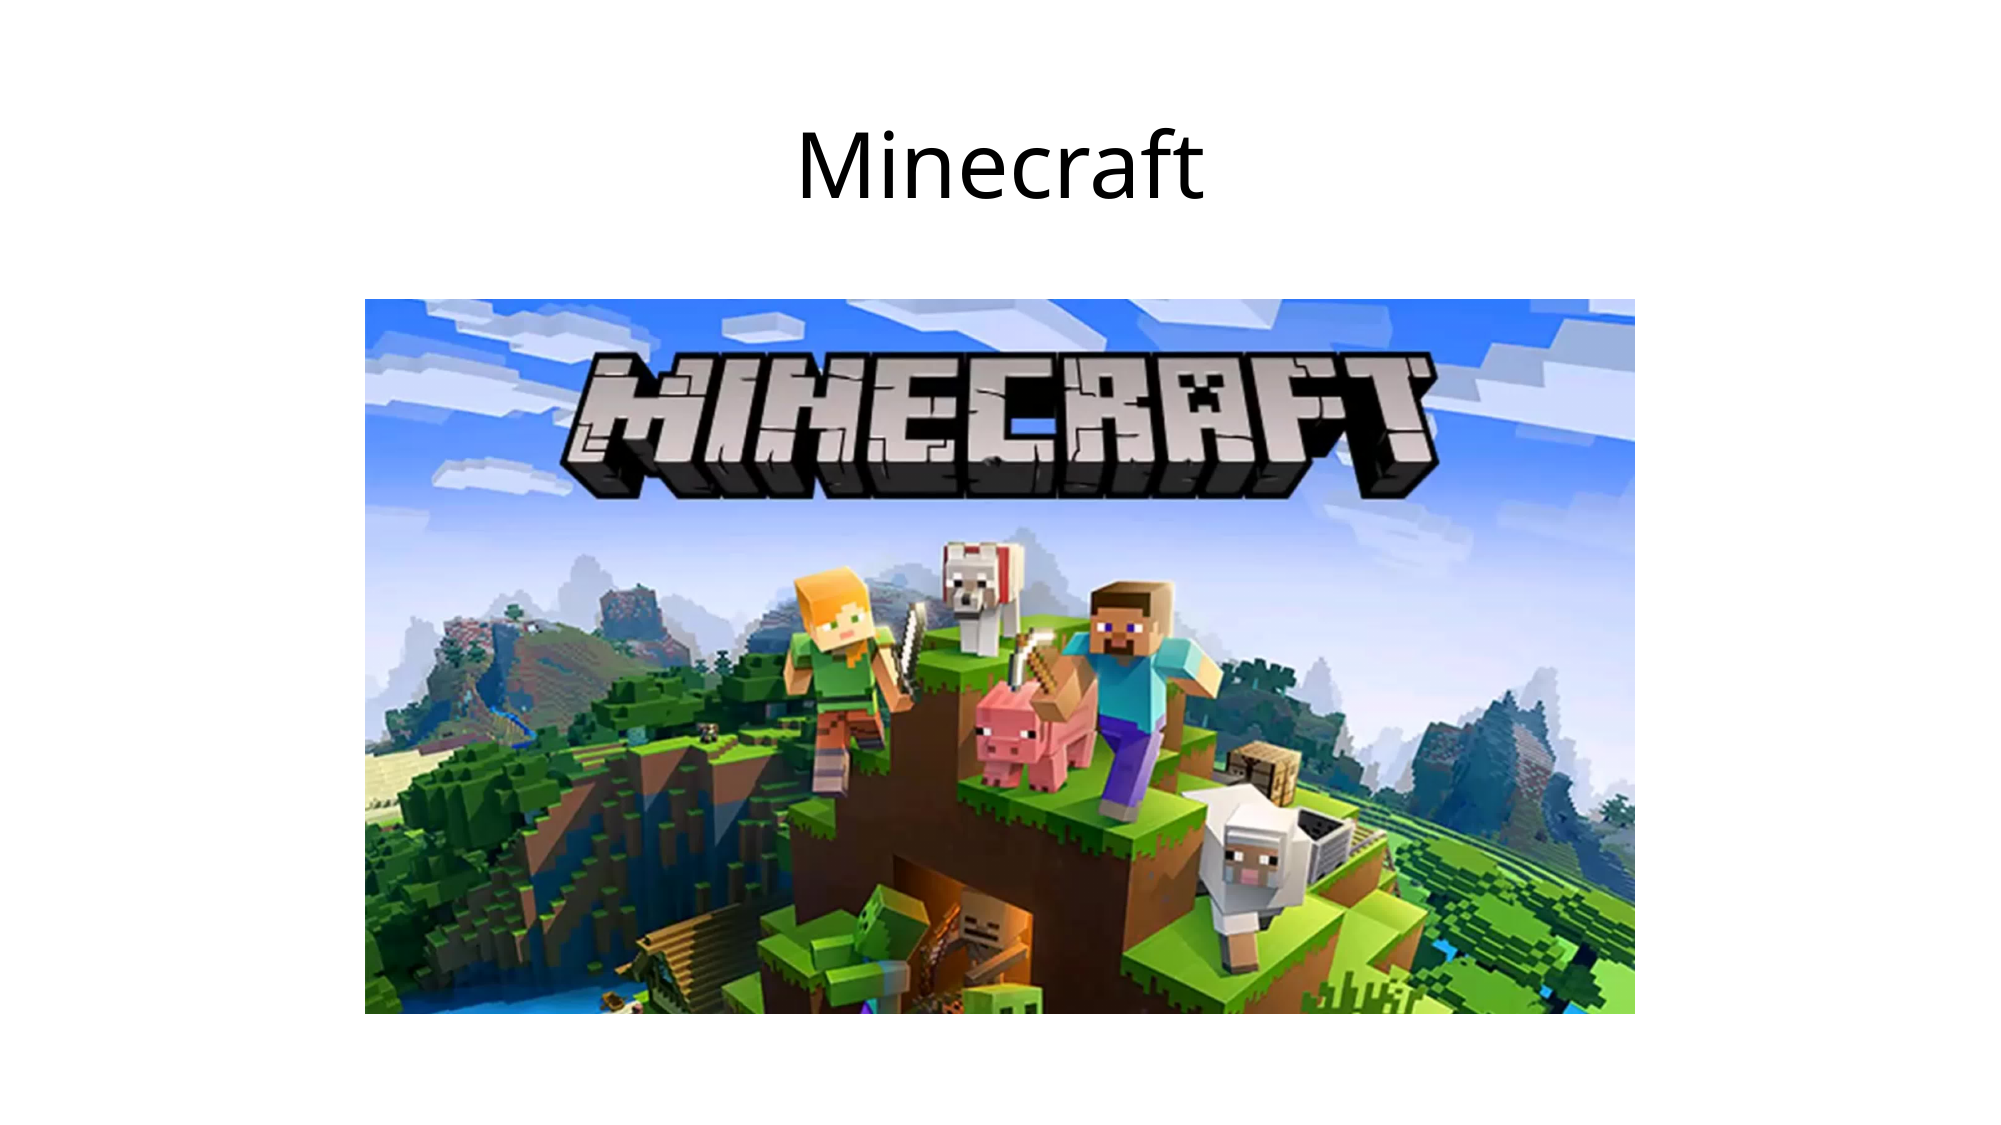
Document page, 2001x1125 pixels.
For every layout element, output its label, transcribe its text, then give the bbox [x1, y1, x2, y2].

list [365, 299, 1635, 1014]
title Minecraft [137, 59, 1863, 278]
